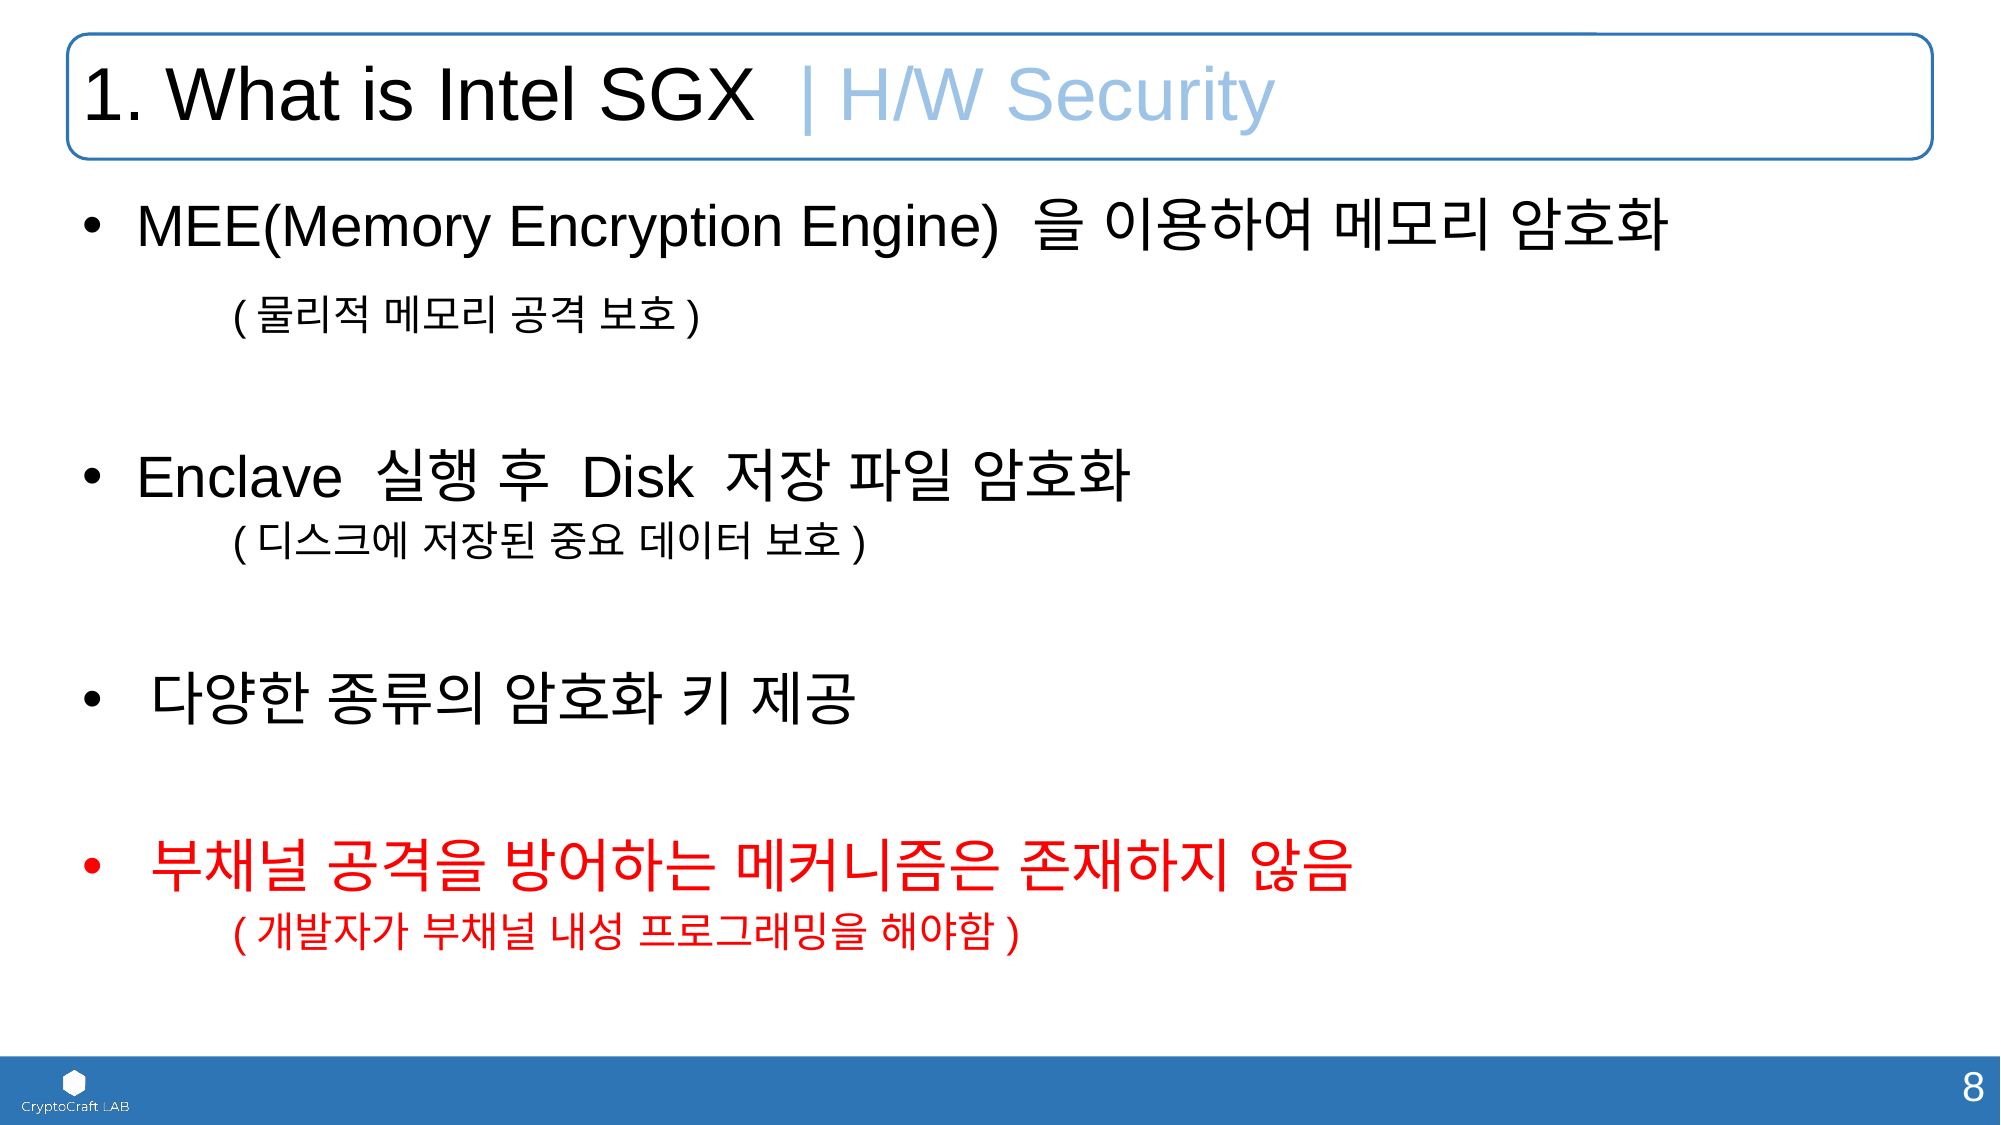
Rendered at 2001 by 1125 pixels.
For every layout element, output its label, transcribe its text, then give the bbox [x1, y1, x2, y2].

title 1. What is Intel SGX | H/W Security [67, 34, 1933, 160]
picture [13, 1061, 138, 1123]
list MEE(Memory Encryption Engine) 을 이용하여 메모리 암호화 (물리적 메모리 공격 보호) Enclave 실행 후 Disk 저장 파일 암호화 (디스크에 저장된 중요 데이터 보호) 다양한 종류의 암호화 키 제공 부채널 공격을 방어하는 메커니즘은 존재하지 않음 (개발자가 부채널 내성 프로그래밍을 해야함) [67, 189, 1933, 1019]
